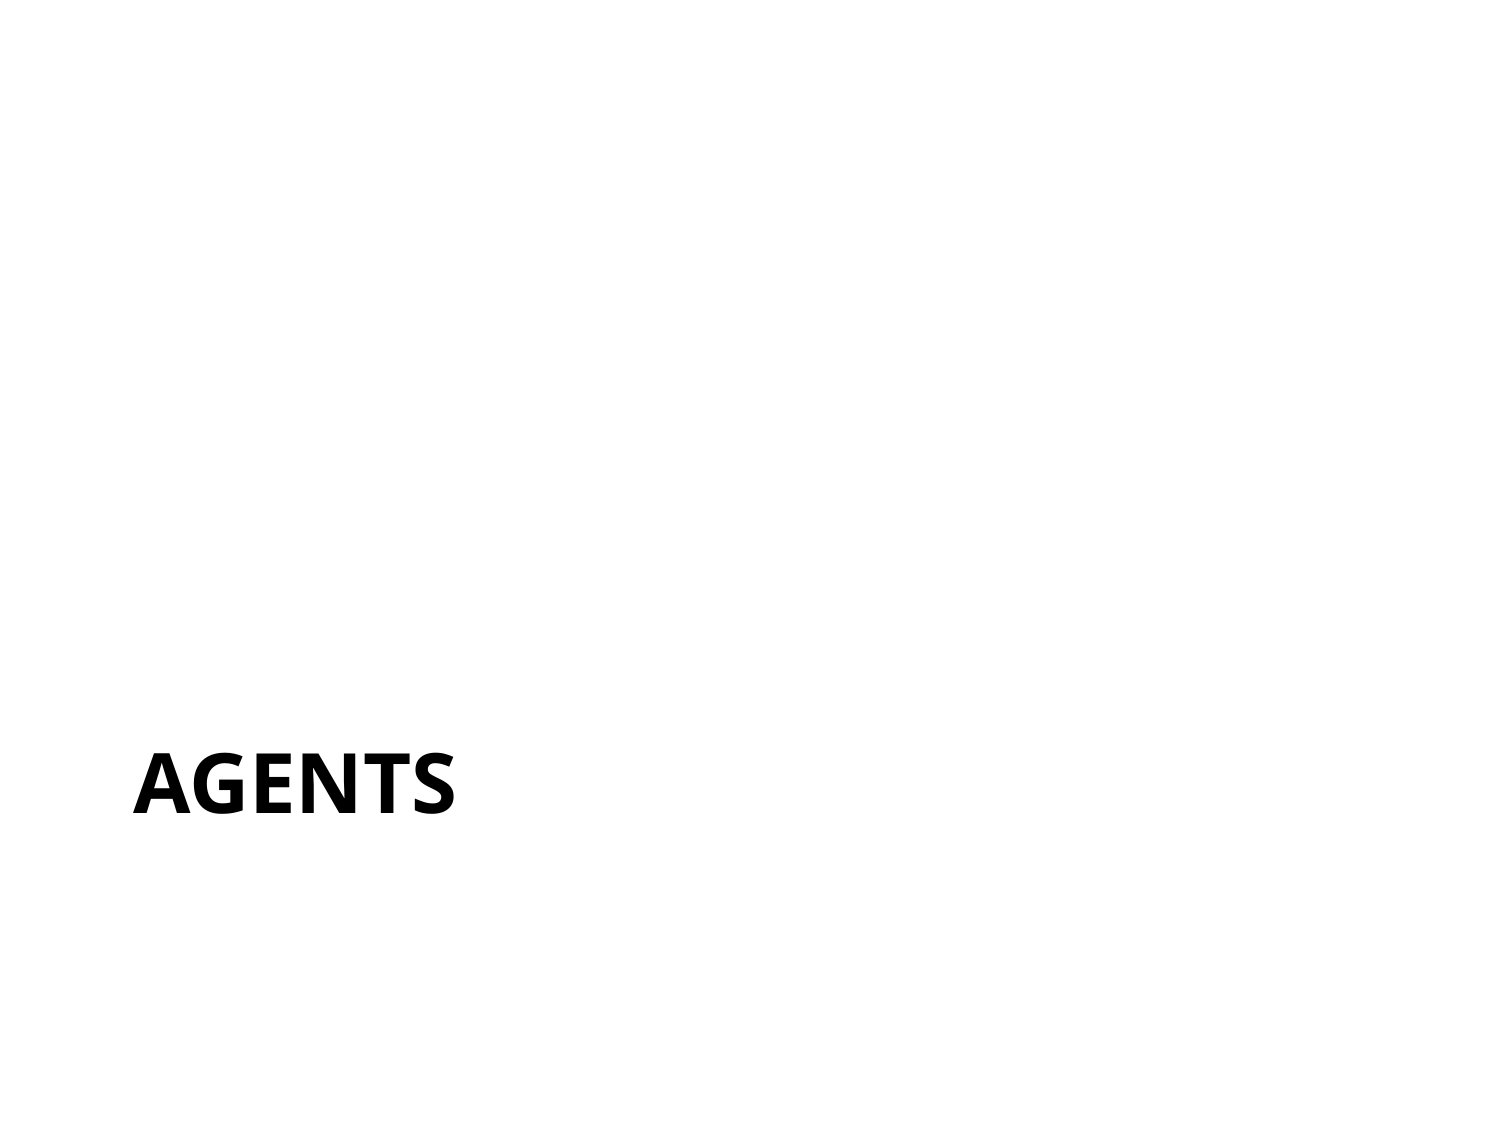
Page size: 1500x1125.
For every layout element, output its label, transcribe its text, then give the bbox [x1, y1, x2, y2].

title Agents [118, 722, 1394, 947]
